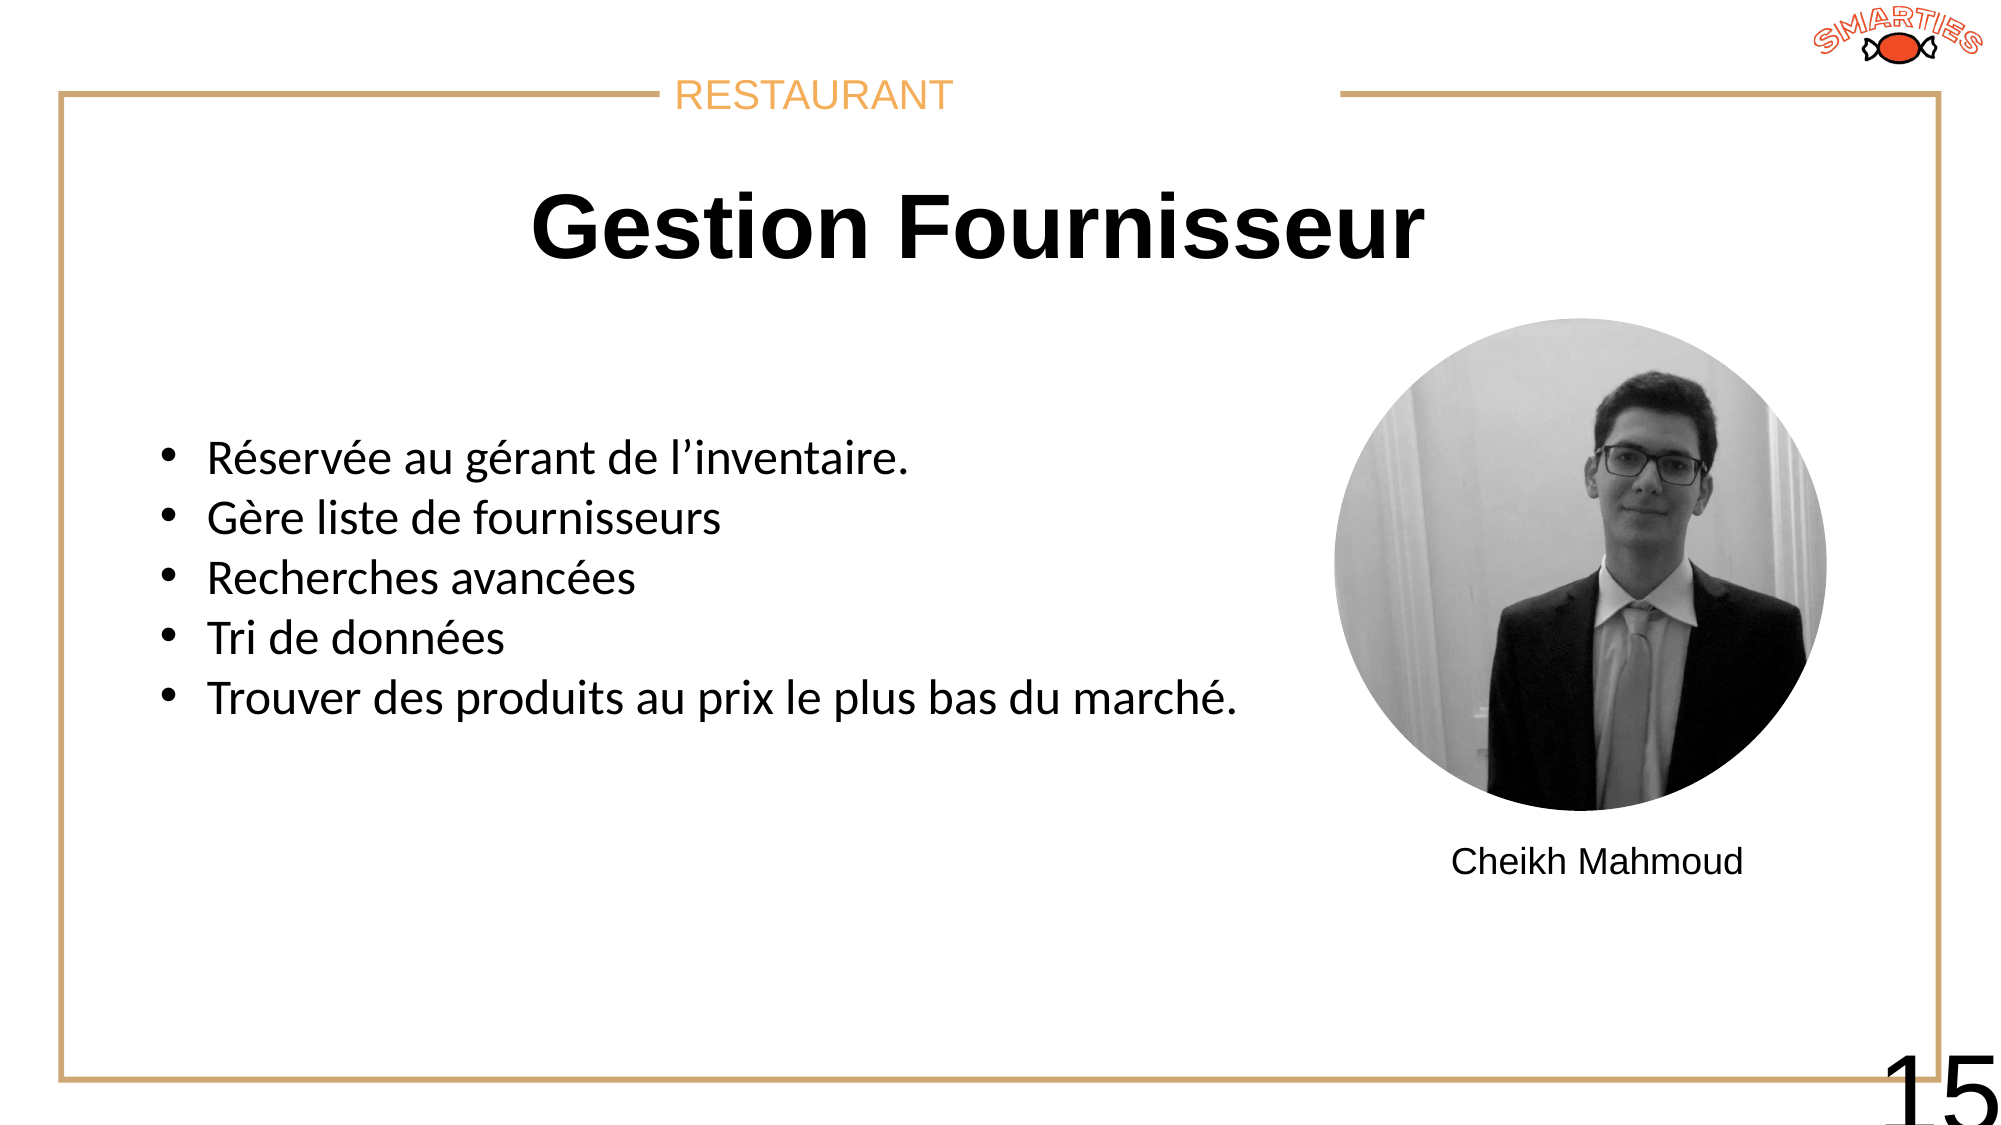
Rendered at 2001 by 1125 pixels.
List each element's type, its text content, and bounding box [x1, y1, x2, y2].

picture [1805, 0, 1990, 69]
text_box Cheikh Mahmoud [1436, 829, 1759, 890]
text_box RESTAURANT [659, 60, 1341, 126]
text_box Réservée au gérant de l’inventaire. Gère liste de fournisseurs Recherches avancées Tri de données Trouver des produits au prix le plus bas du marché. [145, 416, 1258, 732]
text_box 15 [1861, 1013, 2000, 1125]
picture [1334, 318, 1827, 811]
text_box Gestion Fournisseur [327, 159, 1631, 285]
